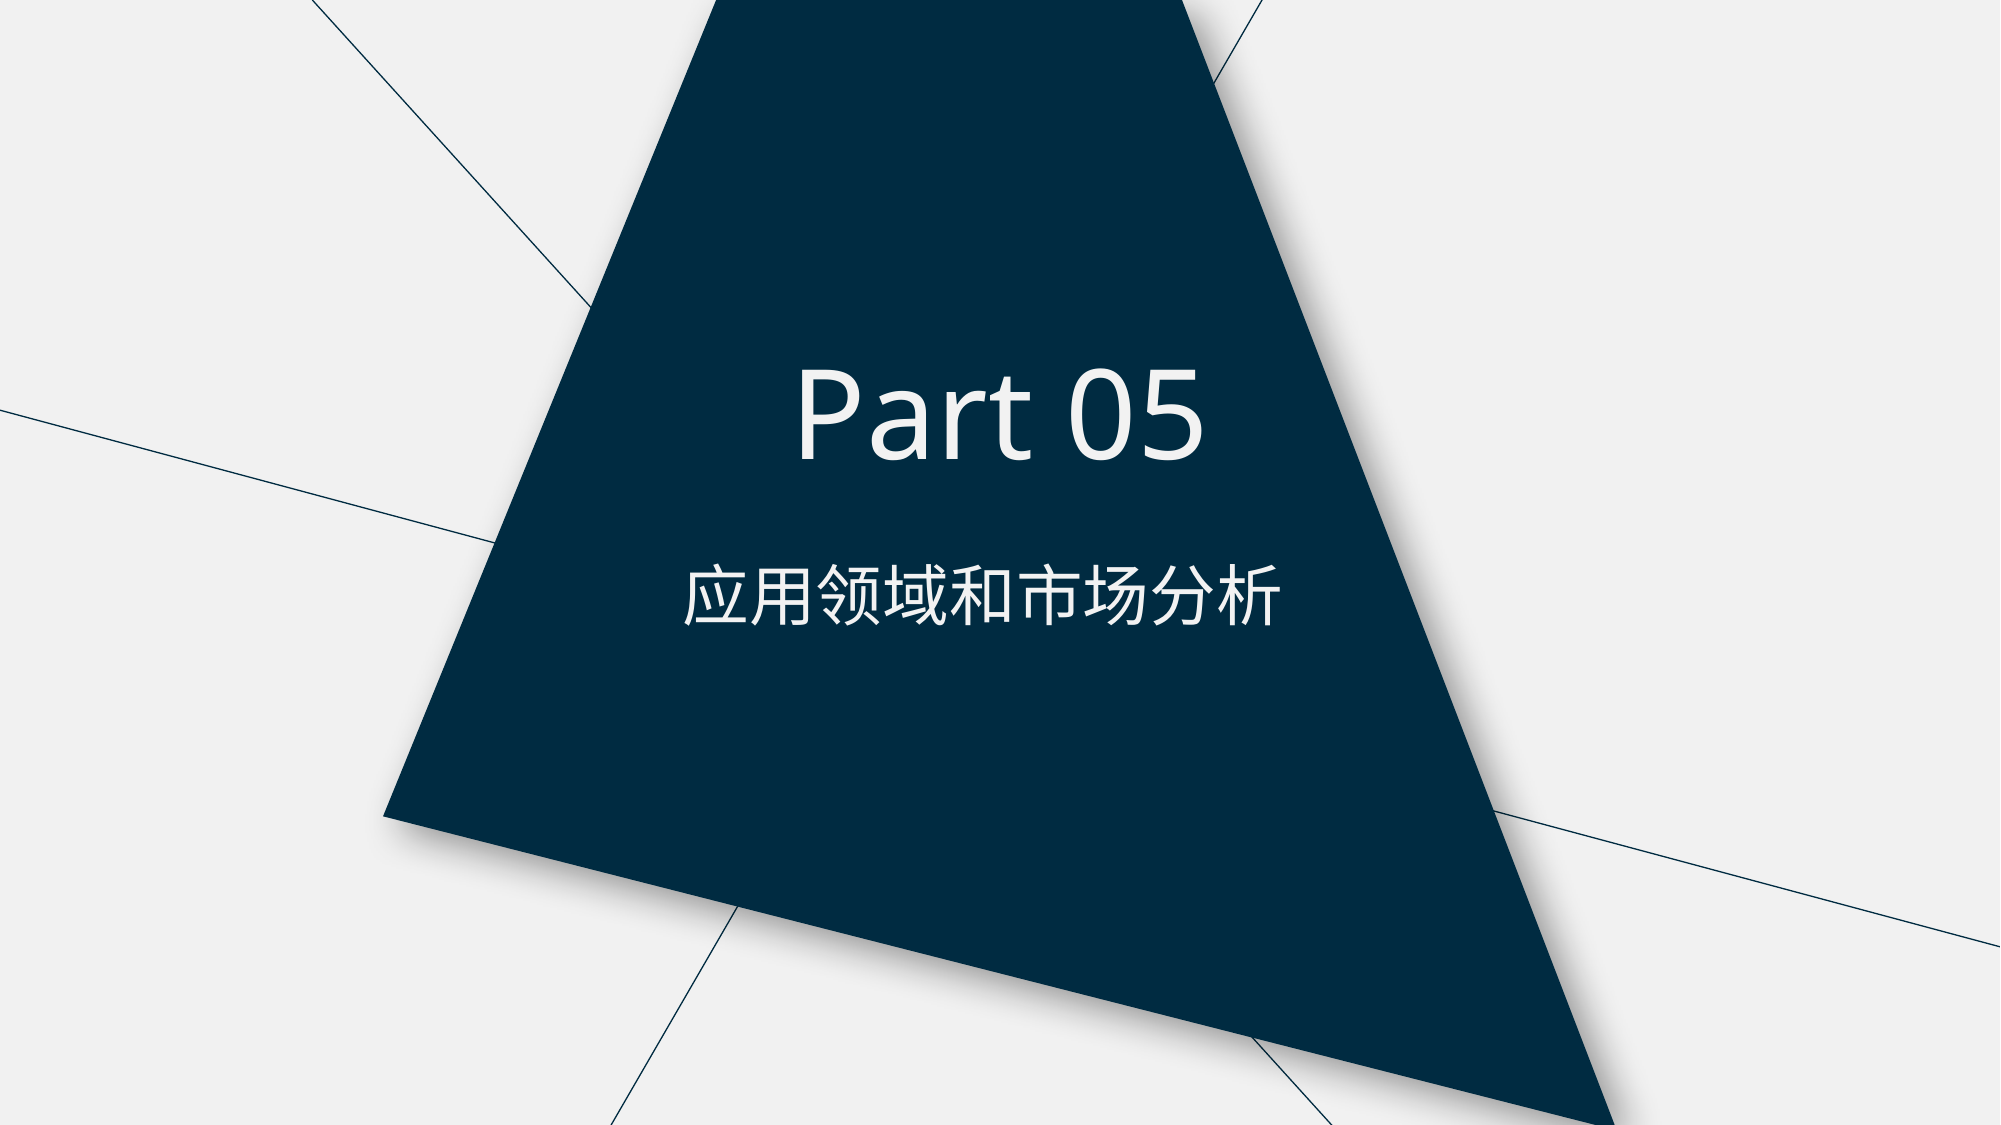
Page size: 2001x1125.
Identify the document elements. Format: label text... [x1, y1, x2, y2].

text_box Part 05 [775, 326, 1225, 492]
text_box [383, 0, 1615, 1125]
text_box 应用领域和市场分析 [648, 546, 1317, 642]
